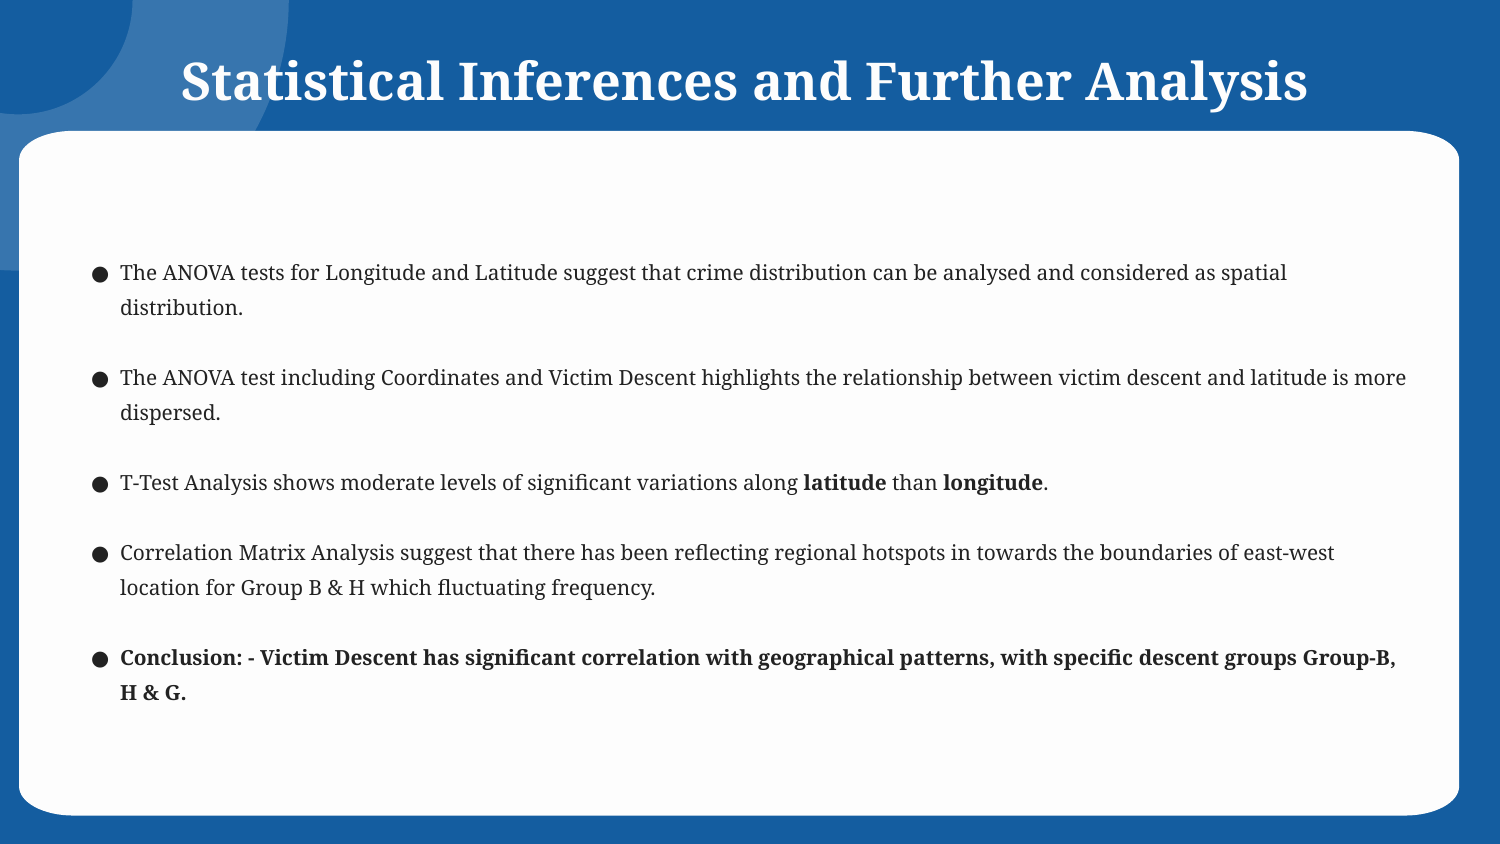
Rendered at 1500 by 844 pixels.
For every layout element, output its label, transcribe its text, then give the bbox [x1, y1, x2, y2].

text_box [0, 0, 211, 193]
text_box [18, 111, 1460, 816]
text_box Statistical Inferences and Further Analysis [216, 24, 1460, 111]
